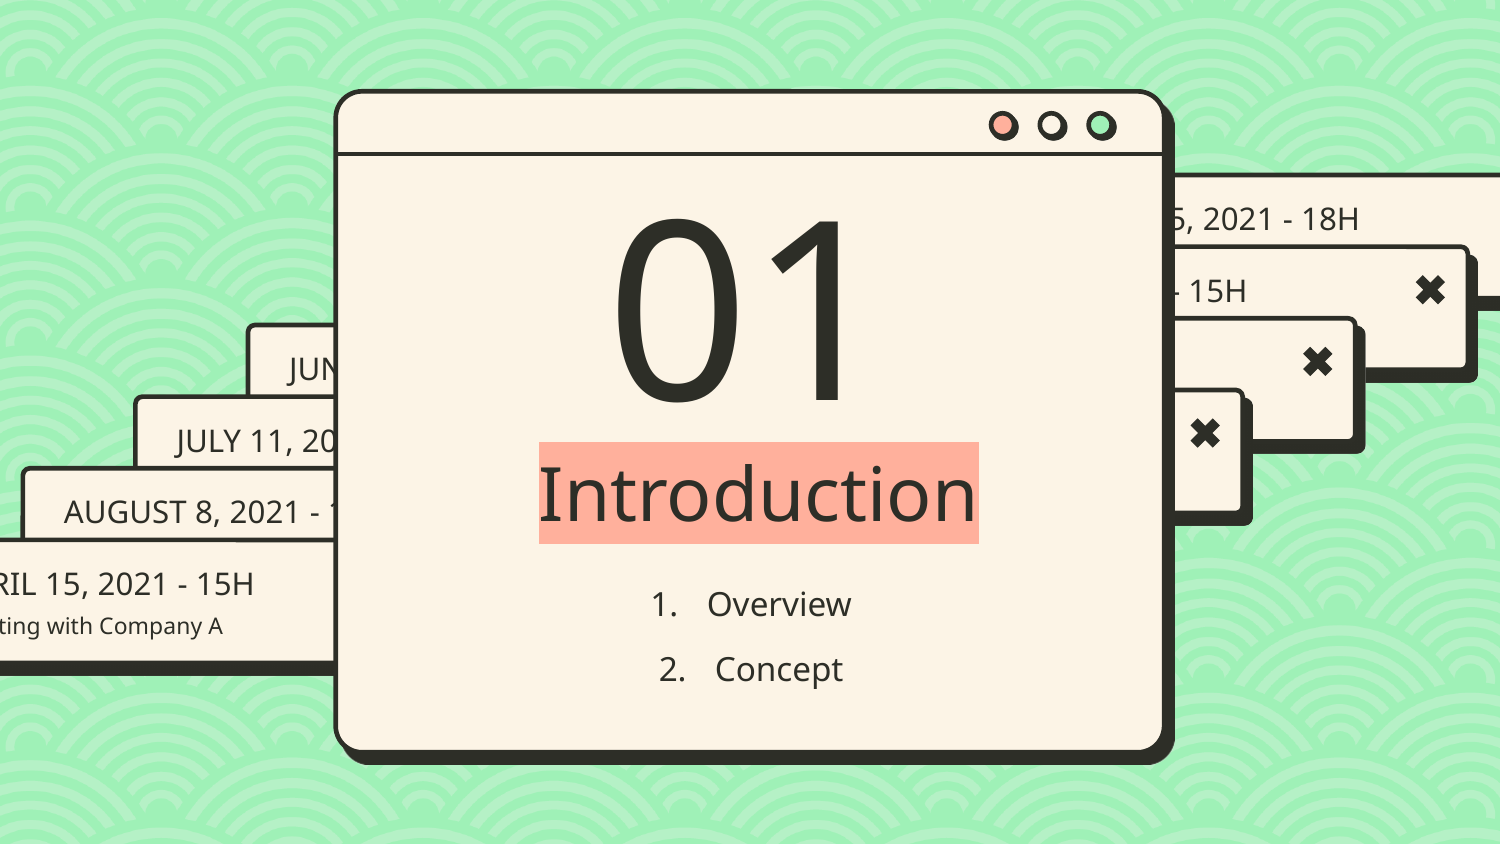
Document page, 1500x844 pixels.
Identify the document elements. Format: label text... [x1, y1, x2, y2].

picture [0, 311, 1500, 844]
picture [0, 0, 1500, 537]
title Introduction [494, 422, 1024, 561]
title 01 [512, 192, 988, 408]
subtitle Overview Concept [513, 566, 989, 705]
